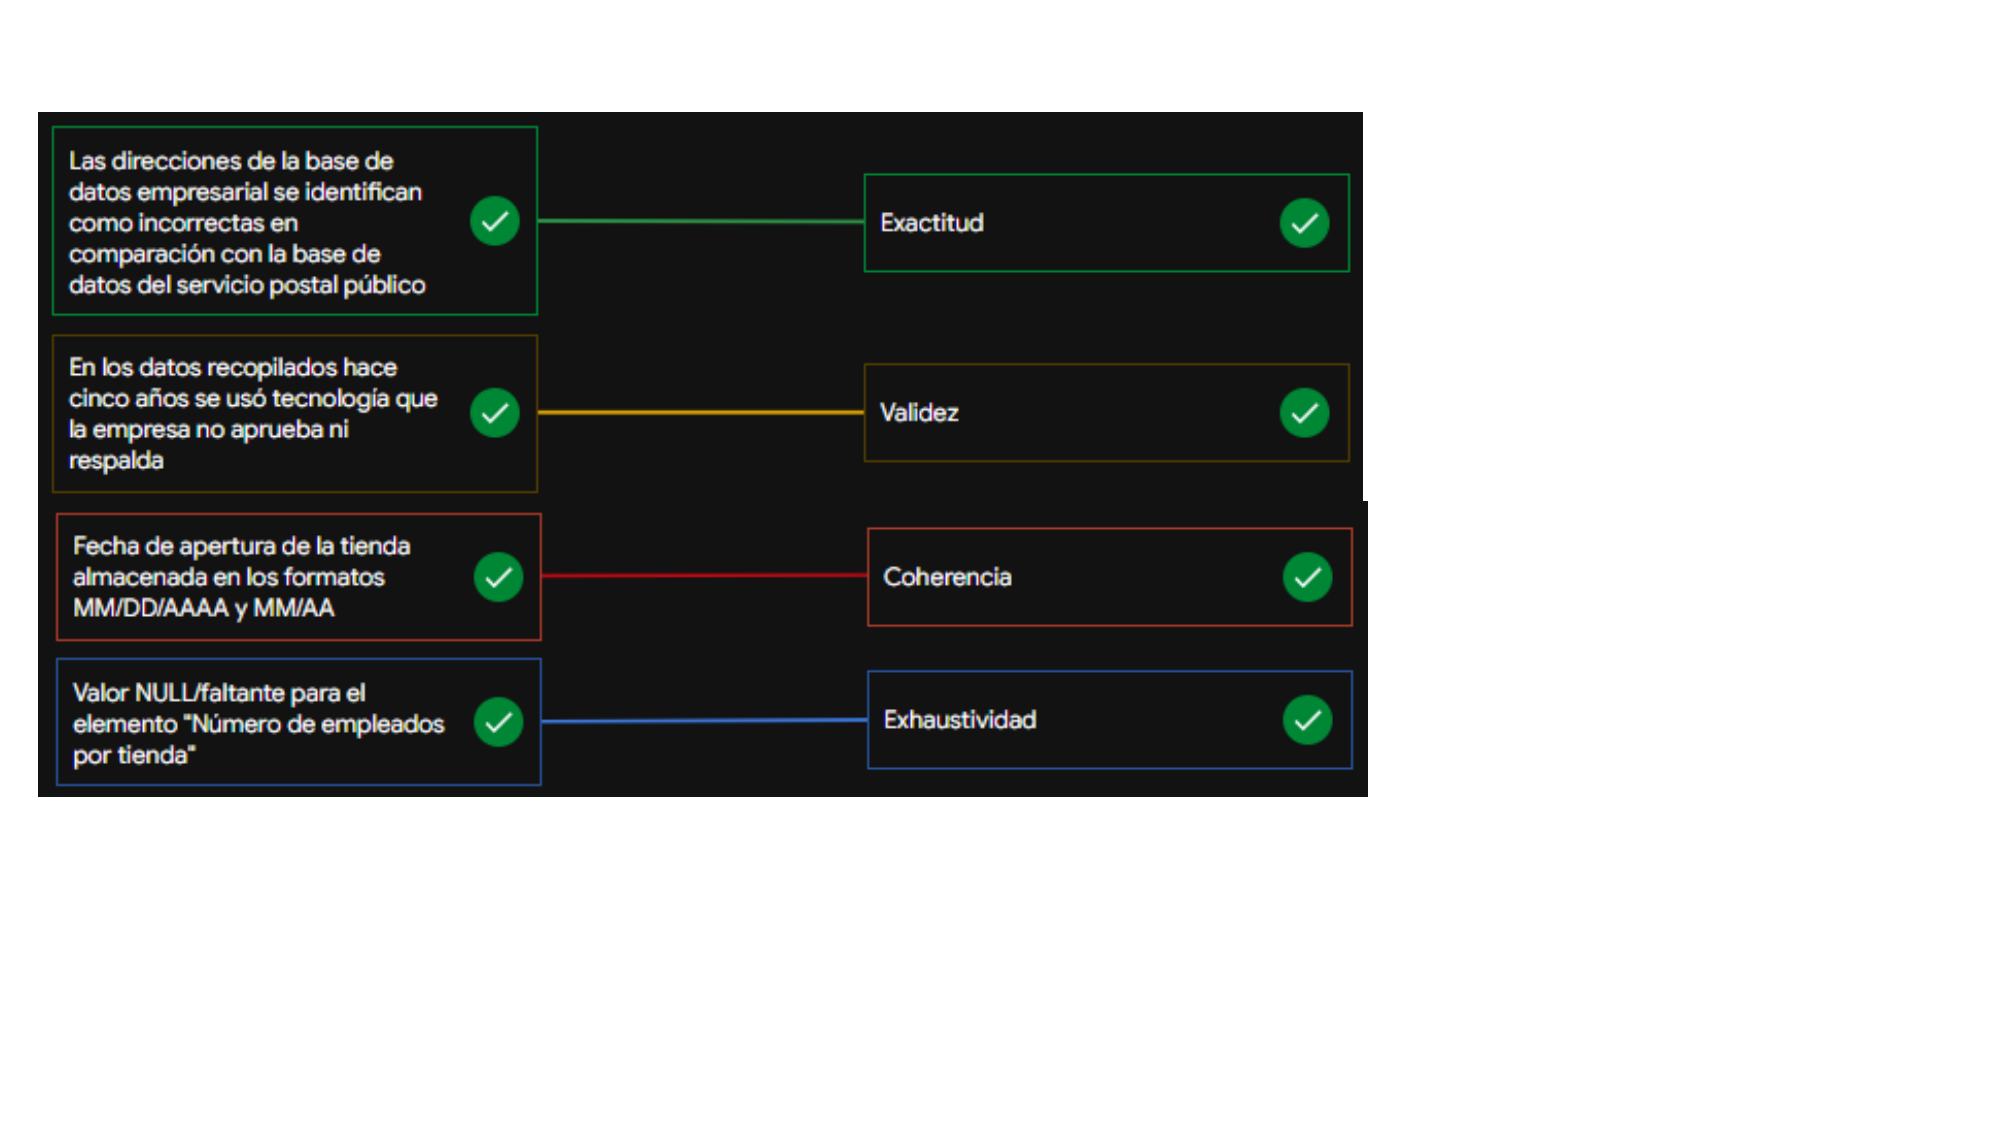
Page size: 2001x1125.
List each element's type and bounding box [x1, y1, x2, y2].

picture [38, 112, 1368, 797]
